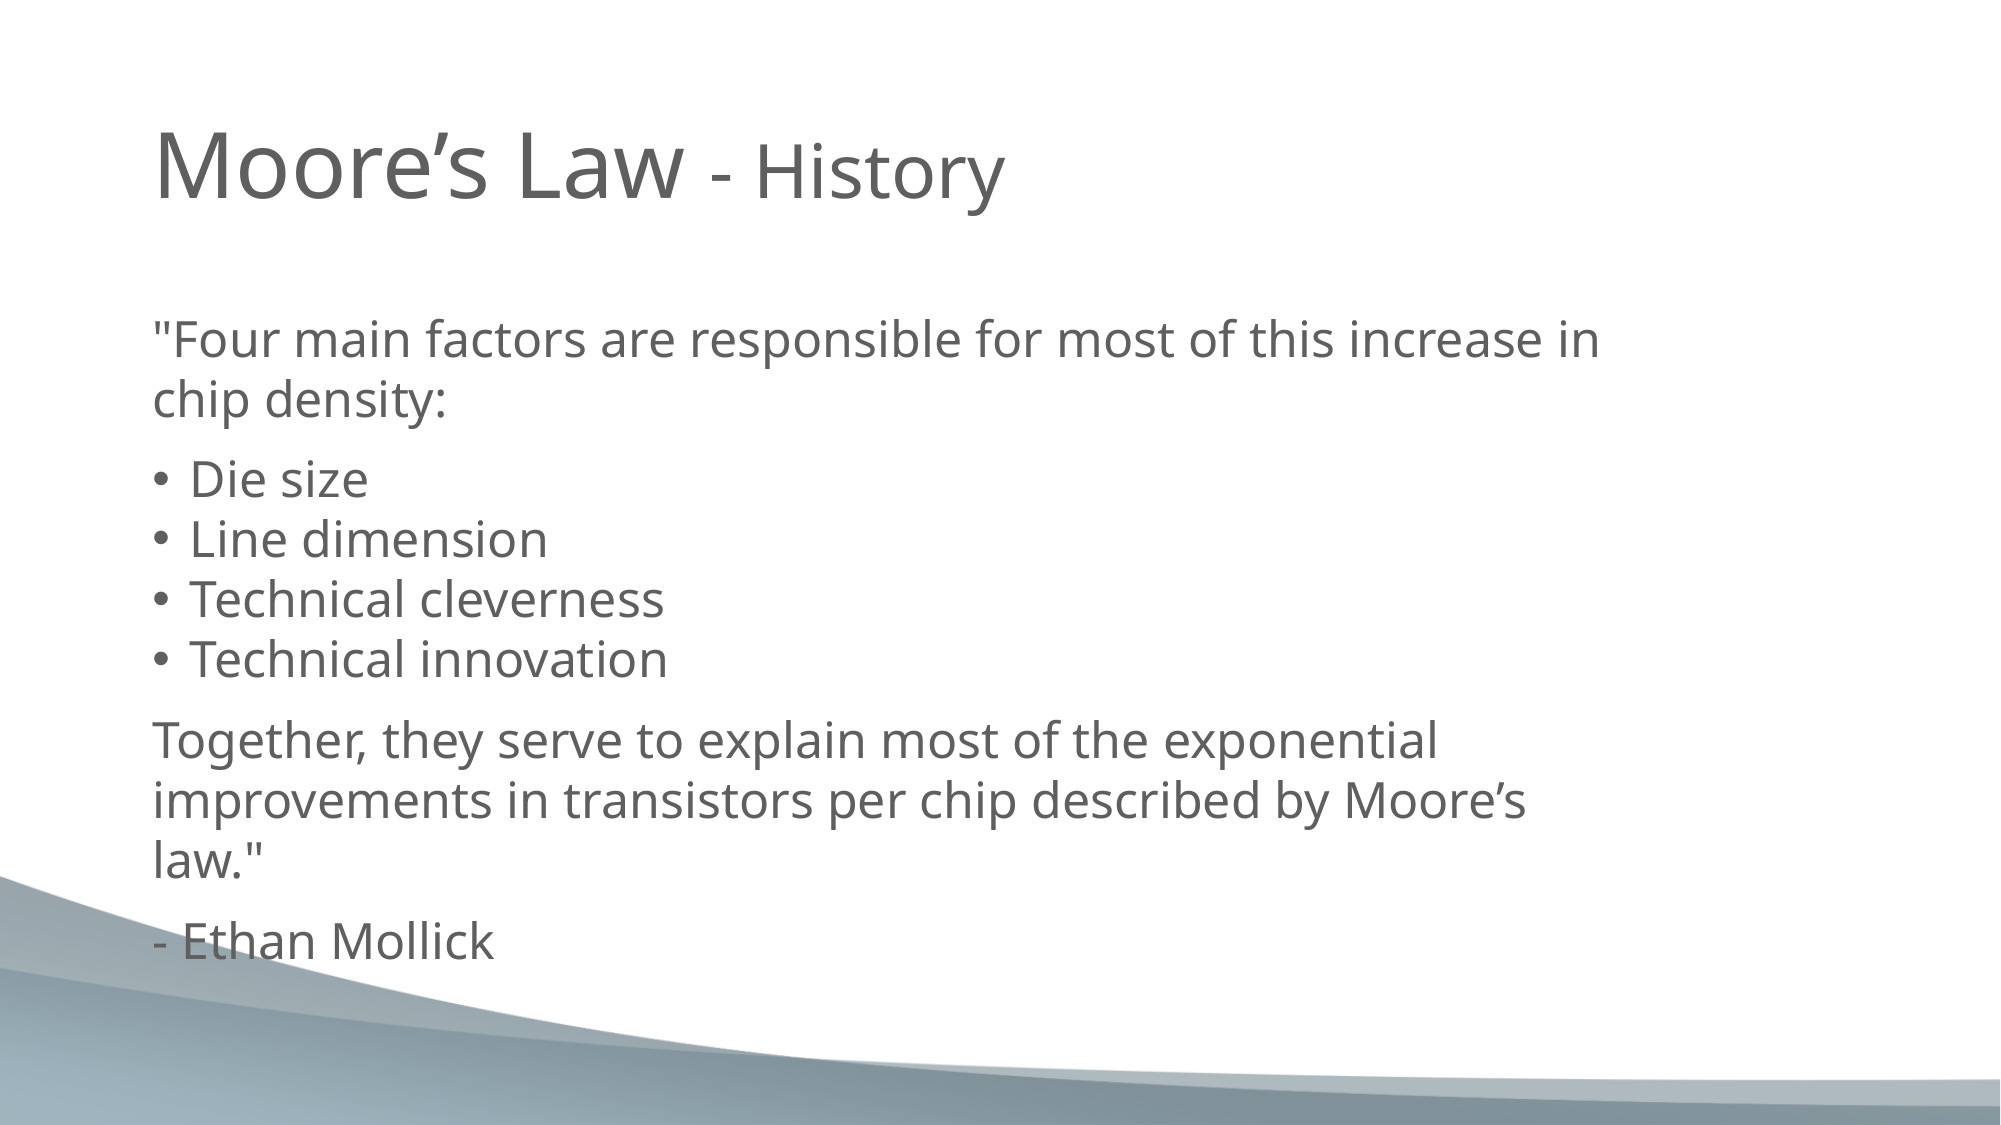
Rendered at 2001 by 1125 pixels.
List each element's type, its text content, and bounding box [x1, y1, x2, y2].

title Moore’s Law - History [137, 59, 1863, 278]
picture [0, 0, 2001, 1125]
list "Four main factors are responsible for most of this increase in chip density: Die size Line dimension Technical cleverness Technical innovation Together, they serve to explain most of the exponential improvements in transistors per chip described by Moore’s law." - Ethan Mollick [137, 299, 1666, 1014]
